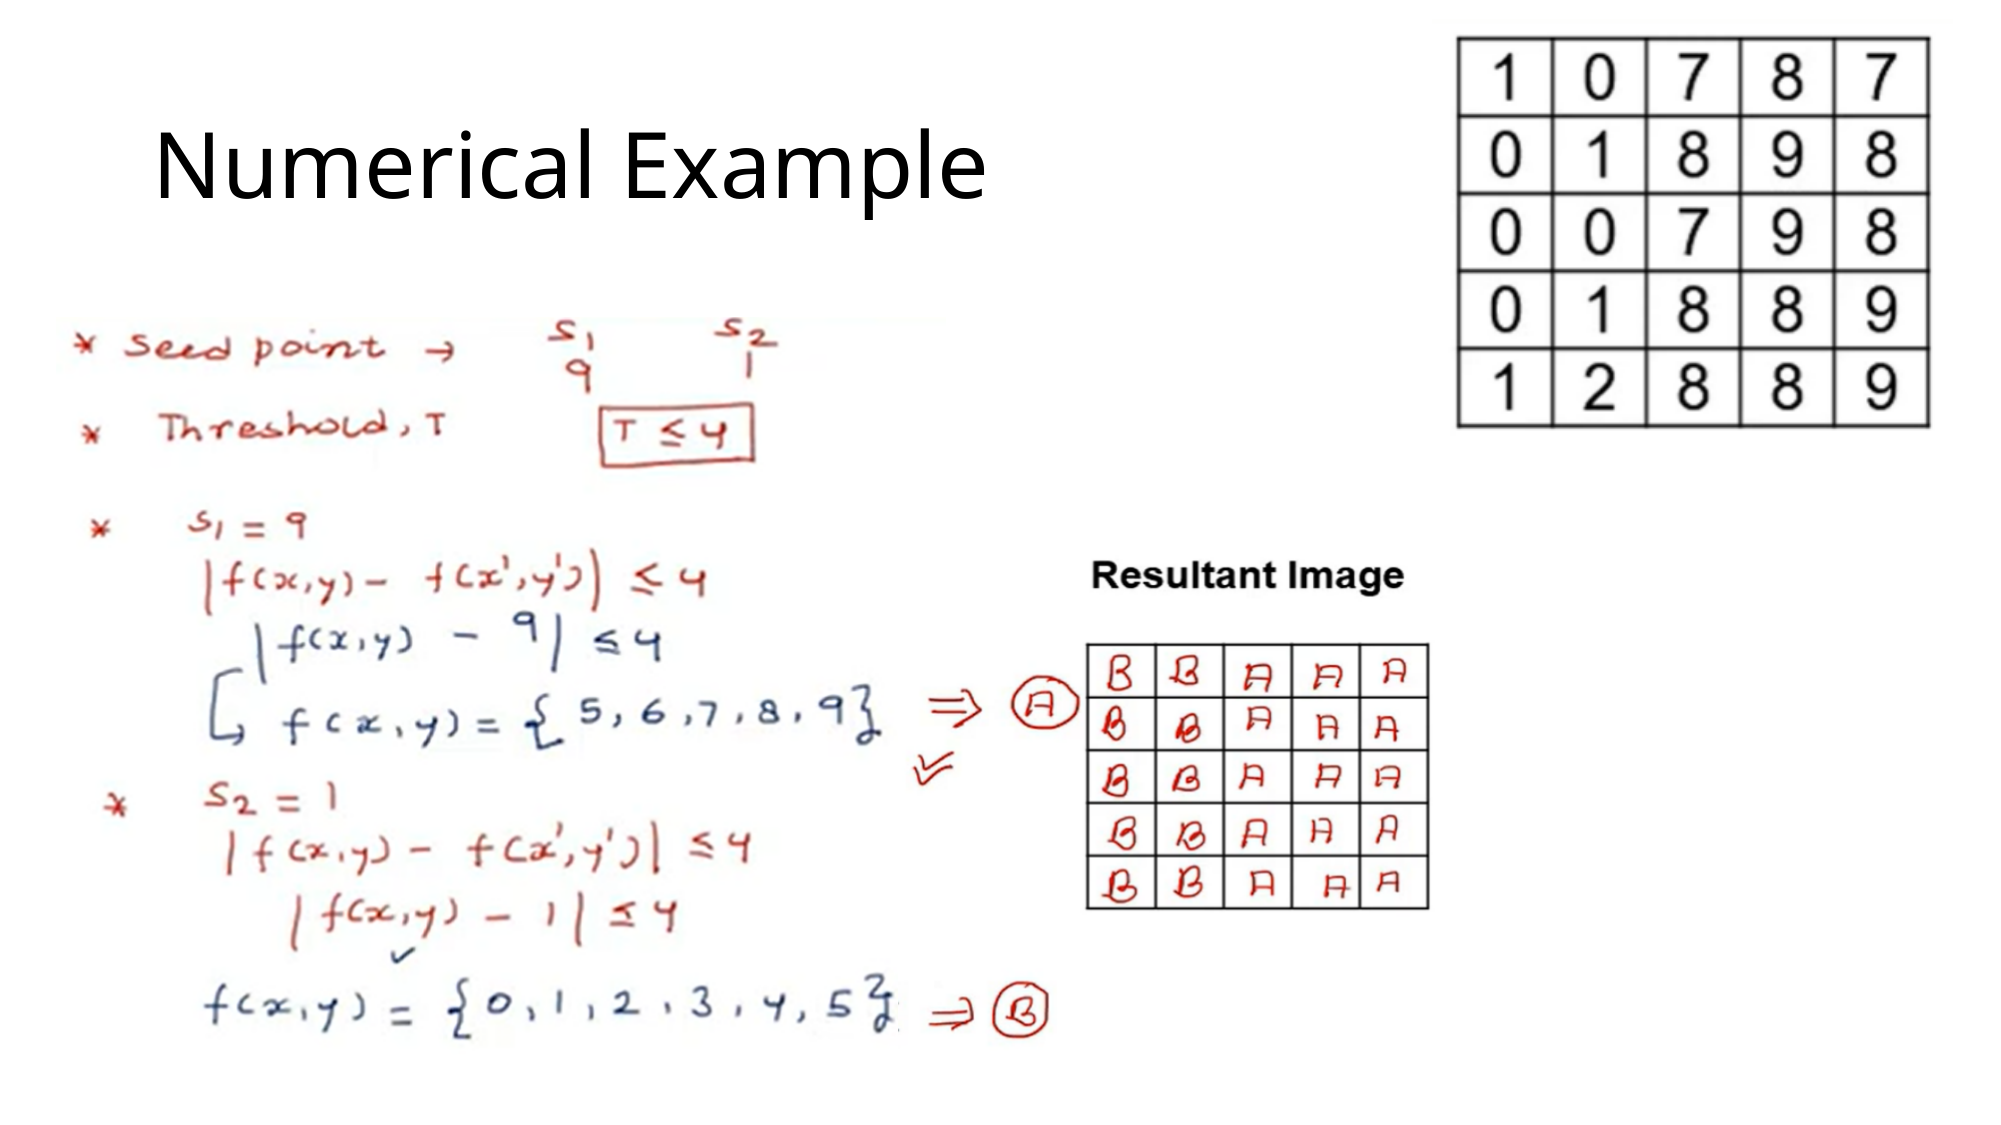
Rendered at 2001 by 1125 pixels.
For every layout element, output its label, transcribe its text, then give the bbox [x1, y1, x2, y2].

picture [1431, 19, 1953, 440]
title Numerical Example [137, 59, 1431, 278]
picture [56, 317, 1549, 1066]
